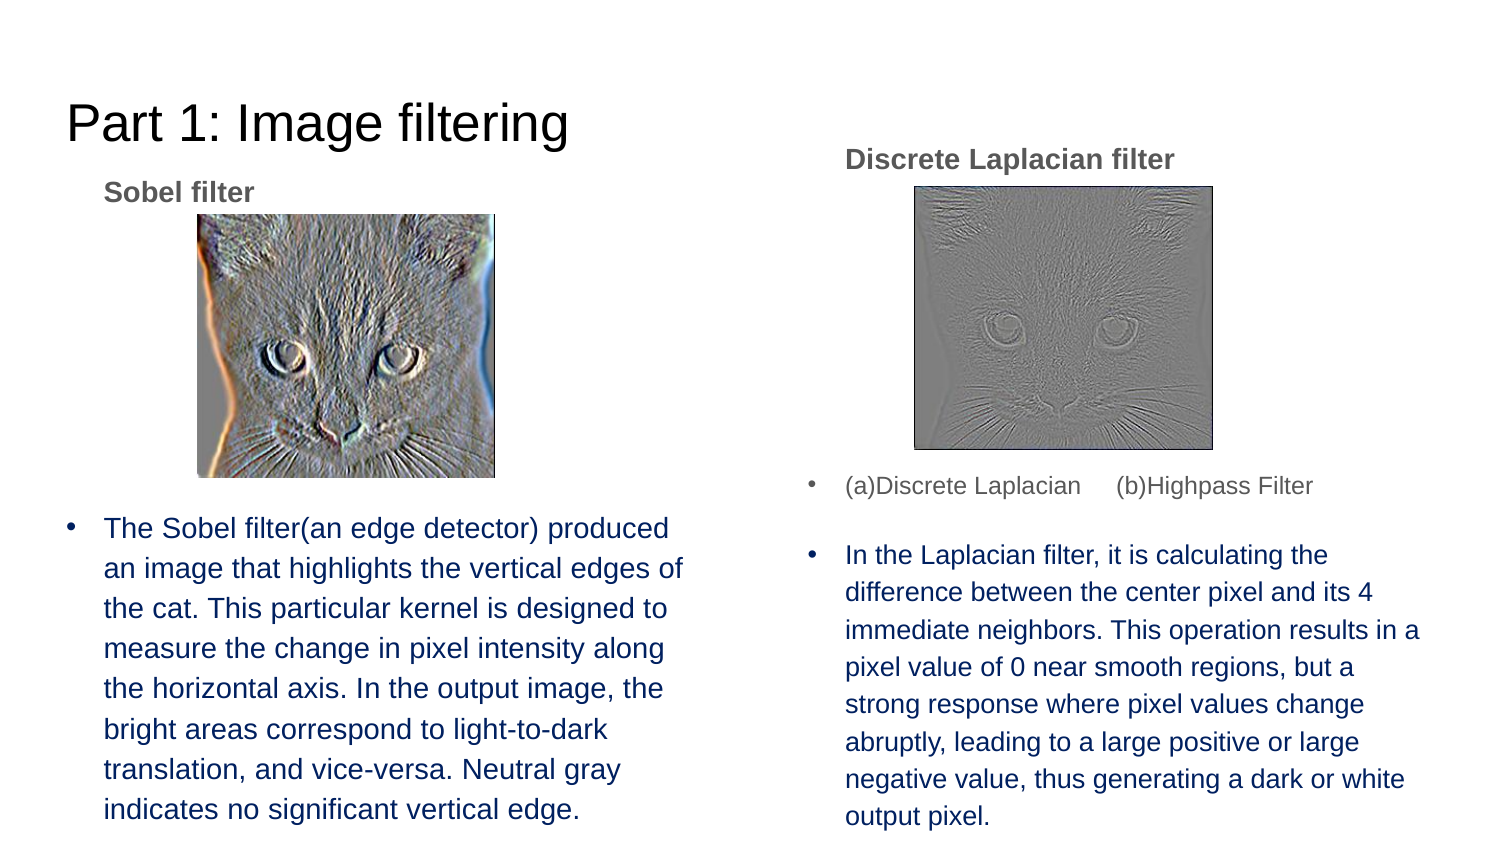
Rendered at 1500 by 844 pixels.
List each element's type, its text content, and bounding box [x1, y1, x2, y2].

title Part 1: Image filtering [51, 72, 1449, 167]
list Sobel filter The Sobel filter(an edge detector) produced an image that highlights the vertical edges of the cat. This particular kernel is designed to measure the change in pixel intensity along the horizontal axis. In the output image, the bright areas correspond to light-to-dark translation, and vice-versa. Neutral gray indicates no significant vertical edge. [51, 153, 708, 714]
list Discrete Laplacian filter (a)Discrete Laplacian (b)Highpass Filter In the Laplacian filter, it is calculating the difference between the center pixel and its 4 immediate neighbors. This operation results in a pixel value of 0 near smooth regions, but a strong response where pixel values change abruptly, leading to a large positive or large negative value, thus generating a dark or white output pixel. [792, 119, 1449, 681]
picture [195, 214, 495, 478]
picture [914, 186, 1213, 450]
